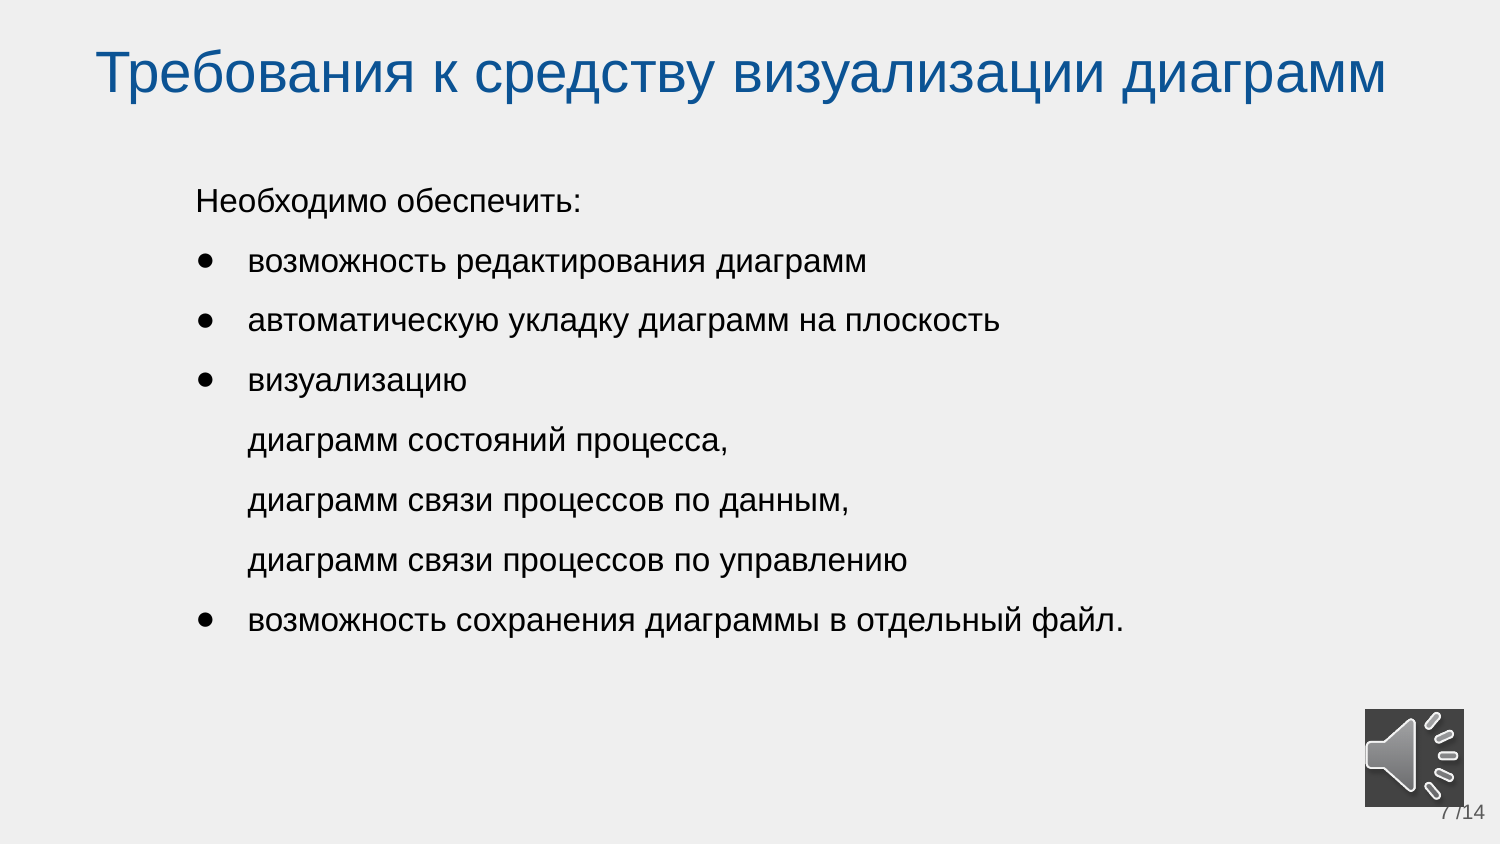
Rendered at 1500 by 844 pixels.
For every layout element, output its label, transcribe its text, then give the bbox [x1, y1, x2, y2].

title Требования к средству визуализации диаграмм [51, 19, 1449, 105]
slide_number 7 /14 [1410, 779, 1500, 844]
picture [1364, 708, 1465, 809]
list Необходимо обеспечить: возможность редактирования диаграмм автоматическую укладку диаграмм на плоскость визуализацию диаграмм состояний процесса, диаграмм связи процессов по данным, диаграмм связи процессов по управлению возможность сохранения диаграммы в отдельный файл. [157, 143, 1343, 786]
